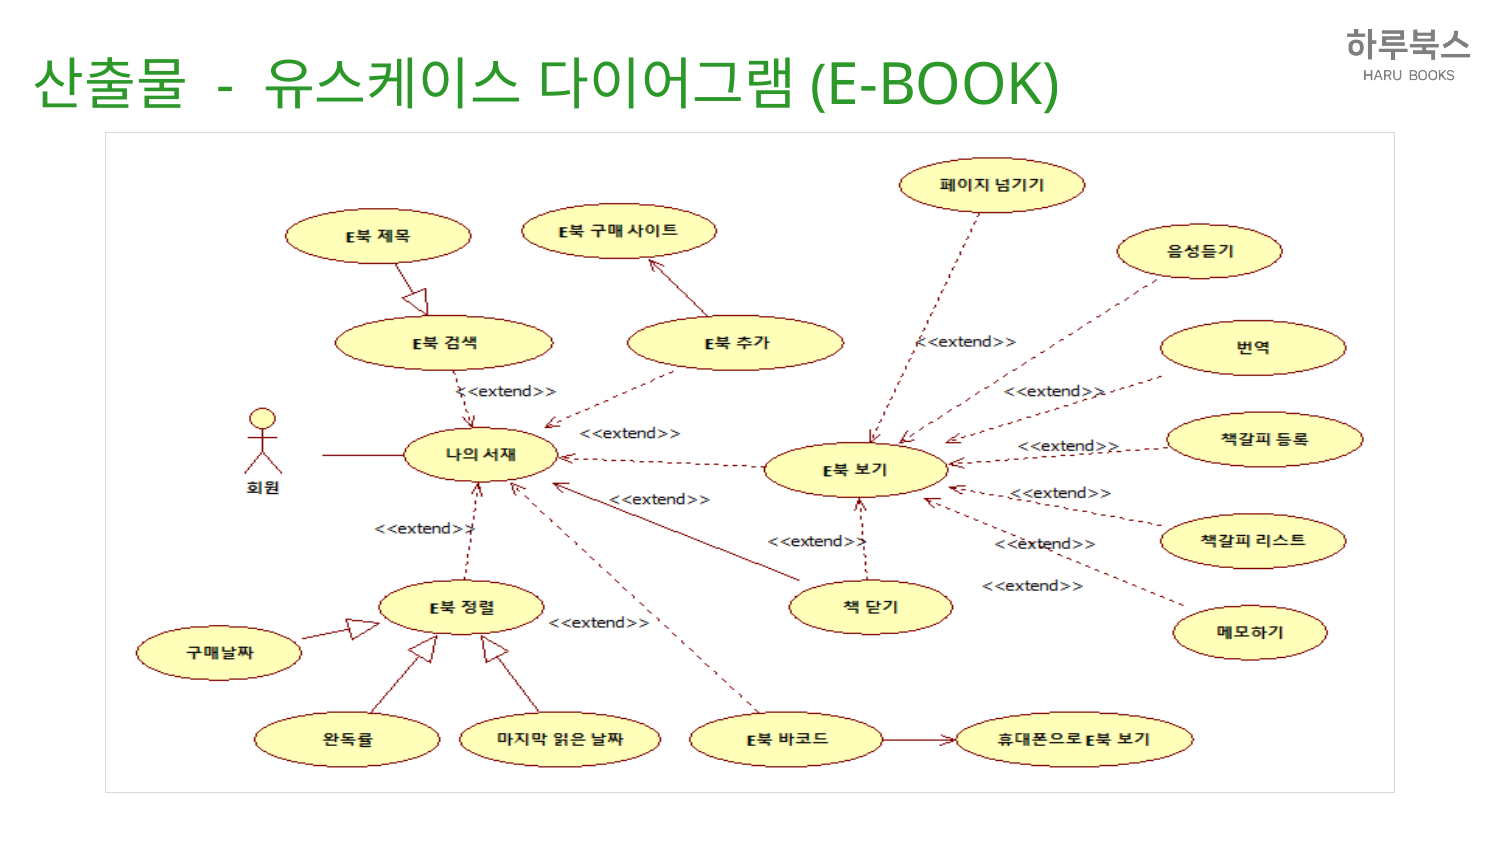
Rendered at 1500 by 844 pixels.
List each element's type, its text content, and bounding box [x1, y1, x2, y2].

text_box 산출물 - 유스케이스 다이어그램(E-BOOK) [24, 4, 1145, 74]
picture [104, 131, 1396, 793]
picture [1293, 21, 1500, 83]
